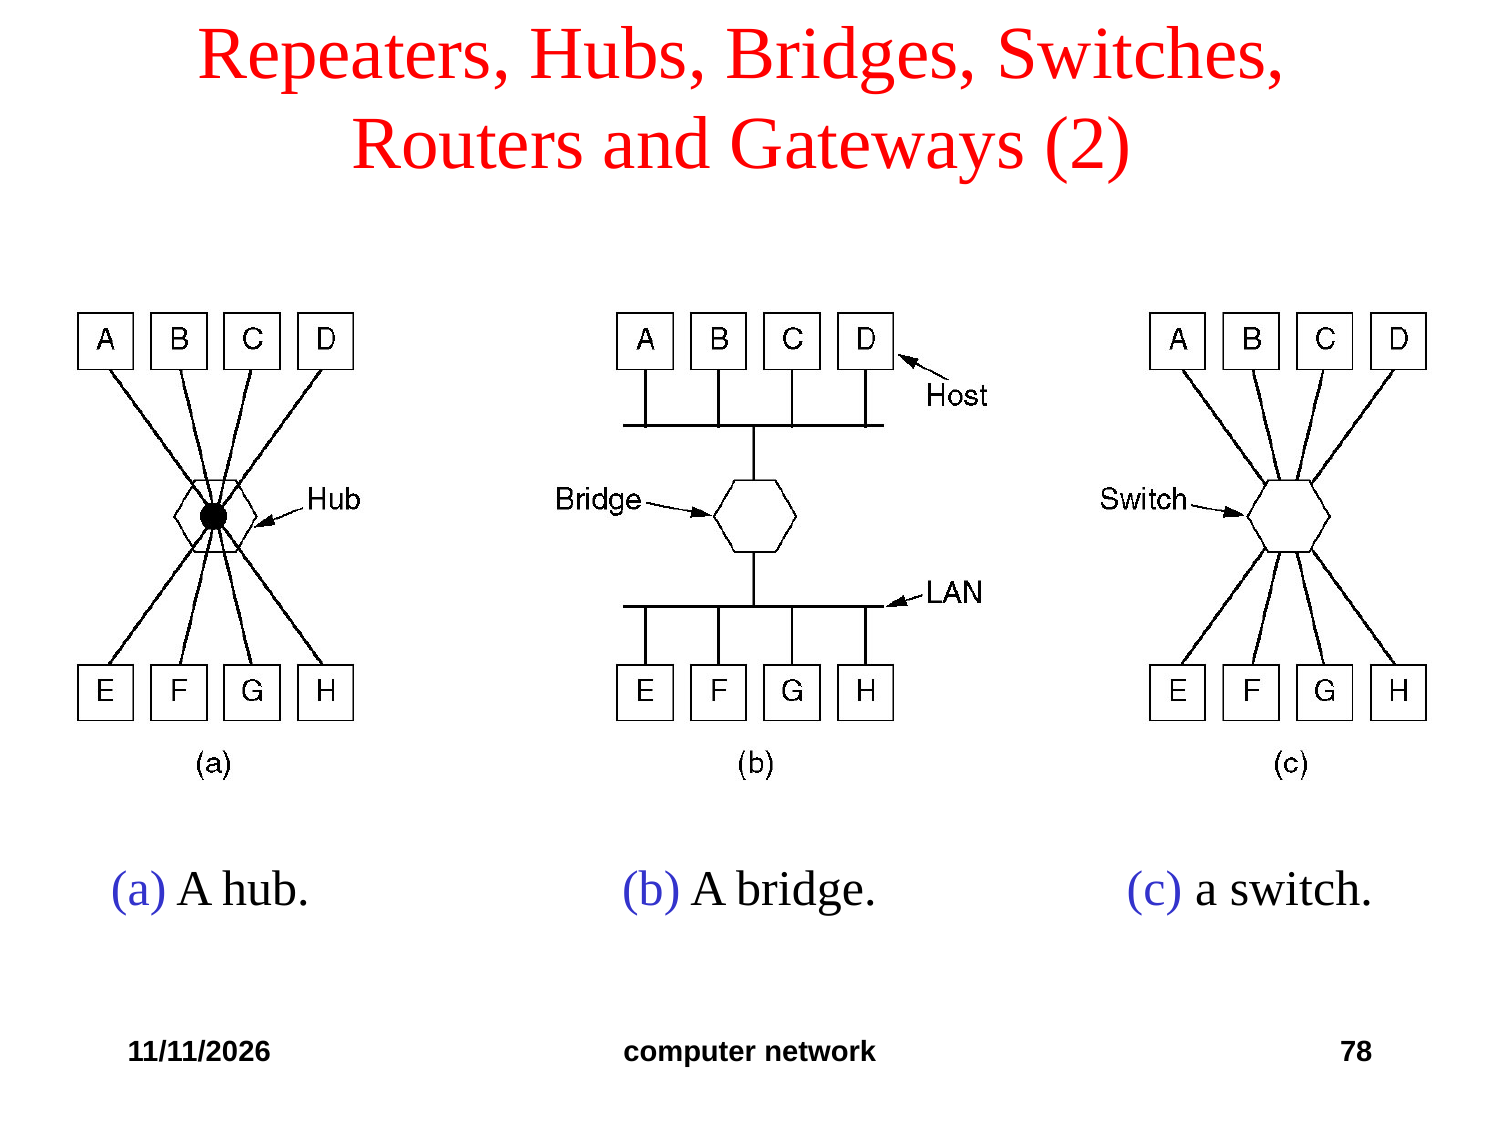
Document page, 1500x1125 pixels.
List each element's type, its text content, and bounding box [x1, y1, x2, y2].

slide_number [112, 1025, 425, 1100]
title Repeaters, Hubs, Bridges, Switches, Routers and Gateways (2) [108, 0, 1375, 188]
footer computer network [512, 1025, 988, 1100]
picture [73, 309, 1432, 781]
list (a) A hub. (b) A bridge. (c) a switch. [0, 848, 1492, 986]
slide_number 78 [1074, 1025, 1388, 1100]
